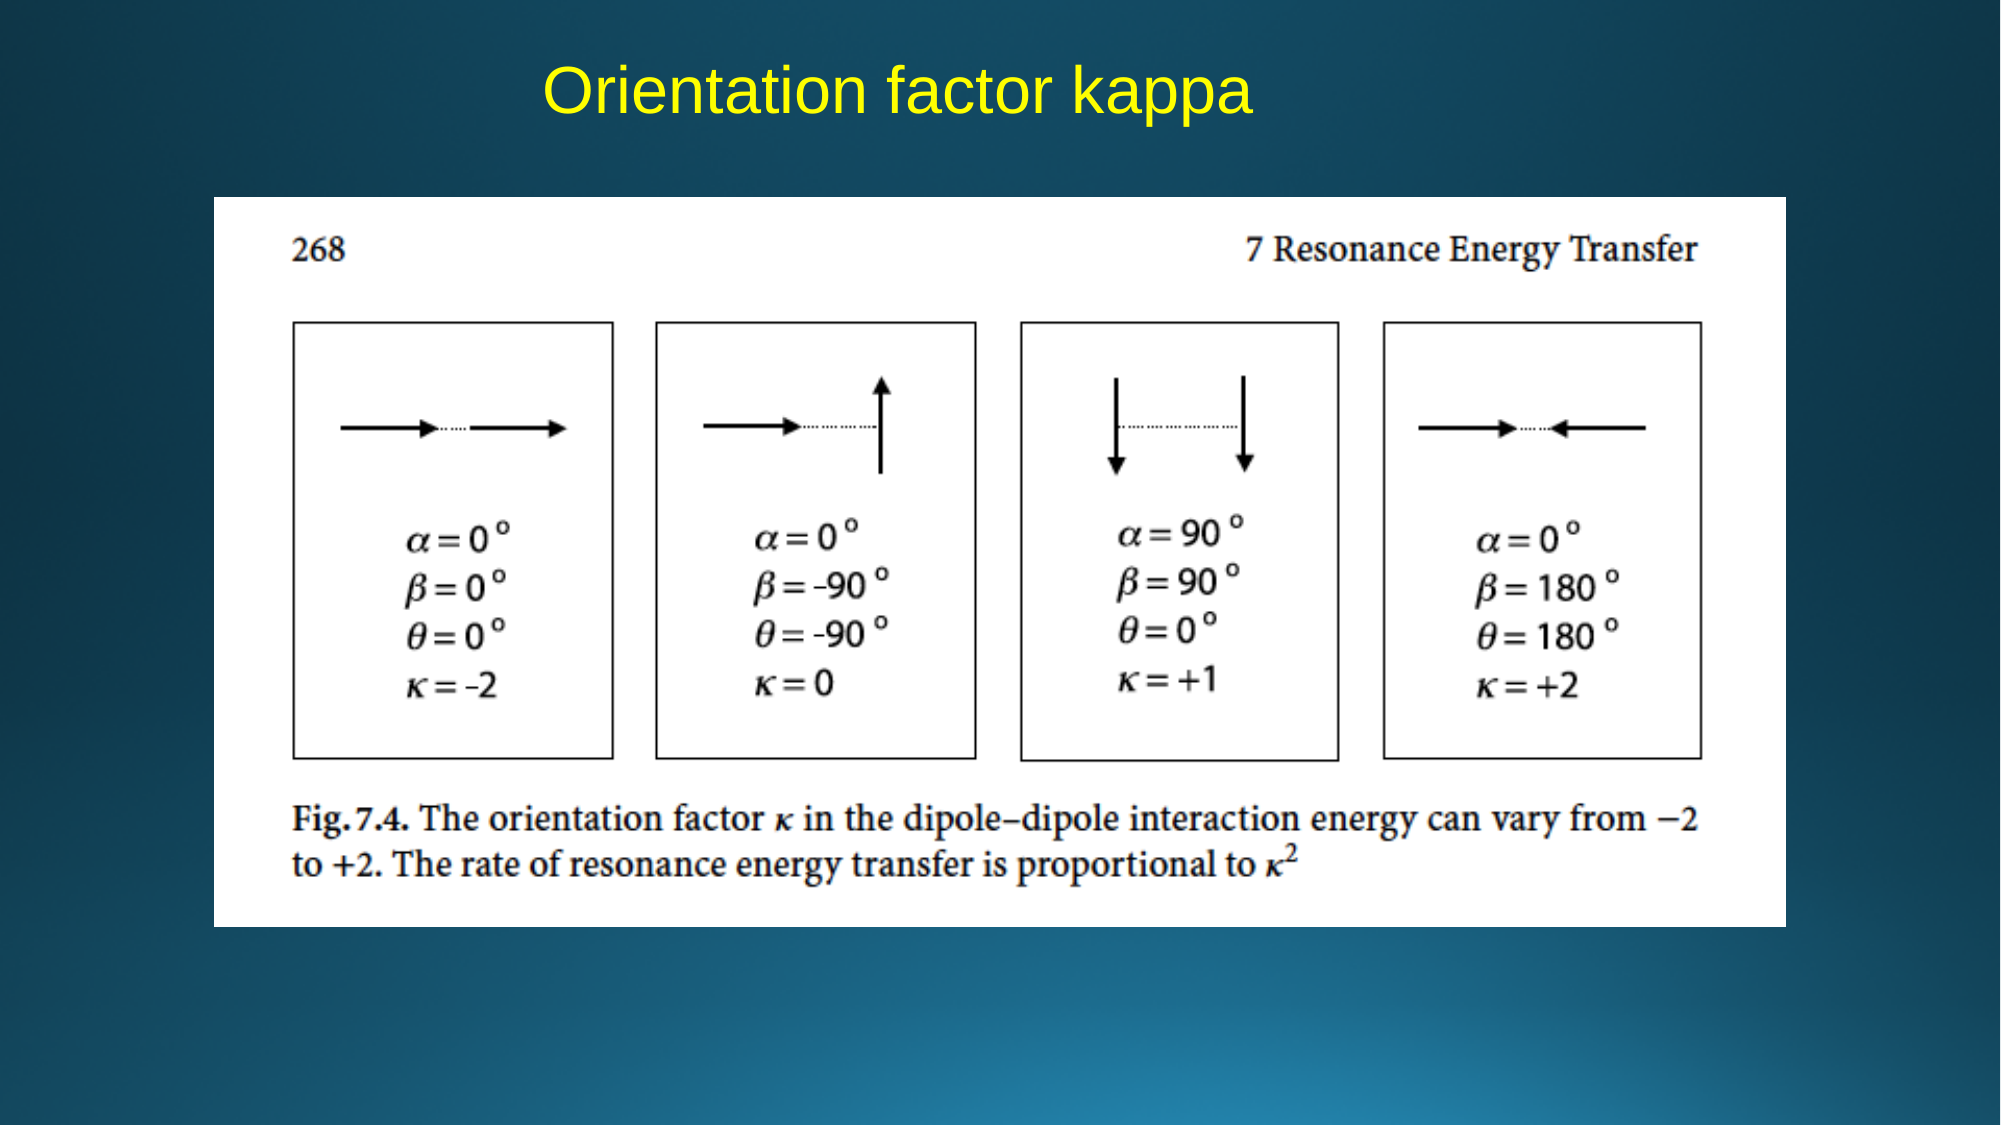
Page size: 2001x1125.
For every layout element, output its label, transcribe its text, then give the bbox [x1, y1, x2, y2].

picture [0, 0, 2001, 1125]
text_box Orientation factor kappa [528, 39, 1357, 134]
